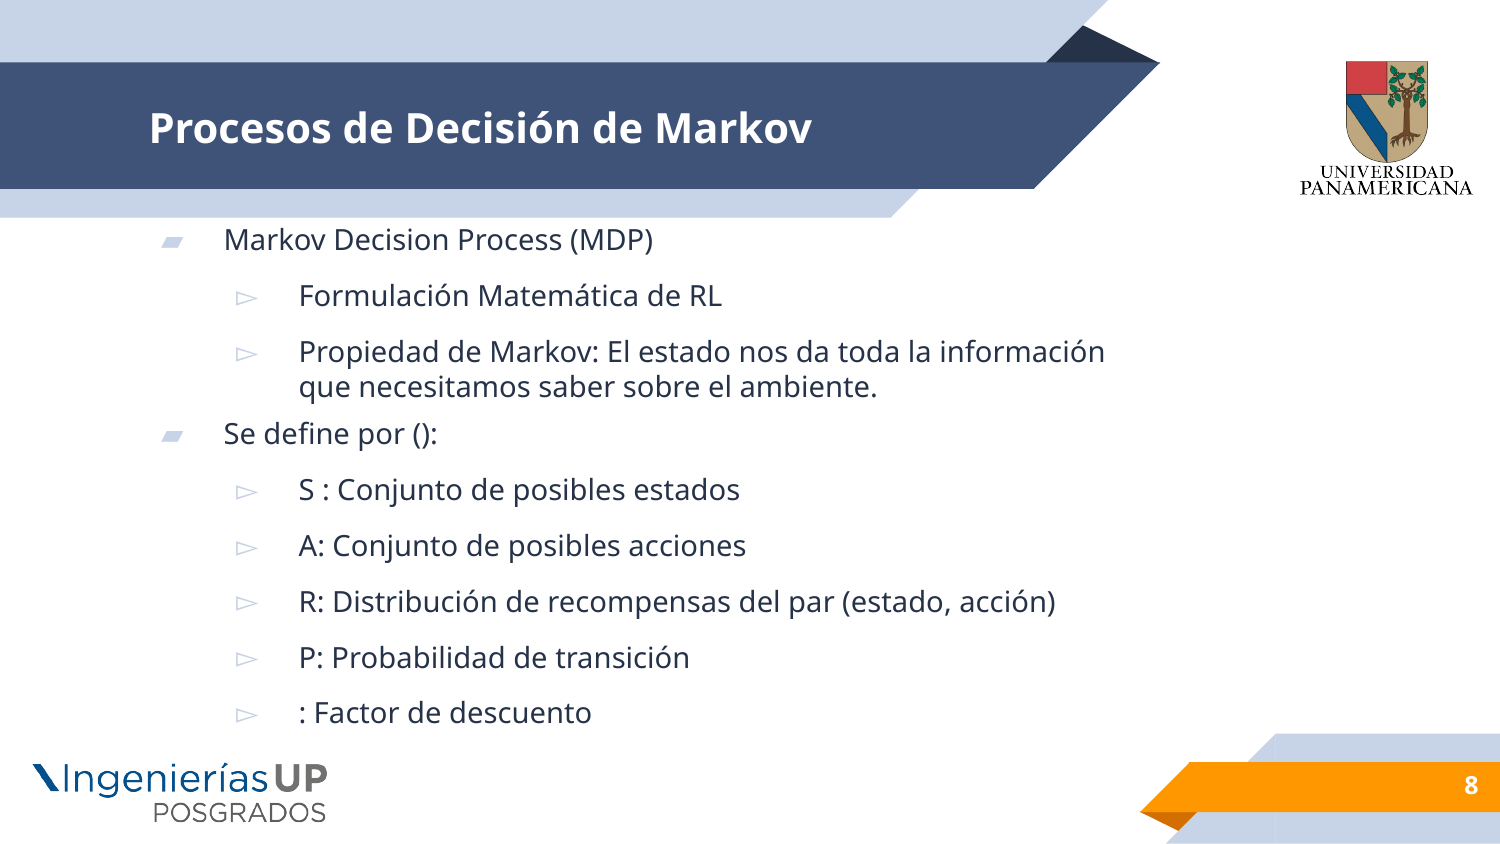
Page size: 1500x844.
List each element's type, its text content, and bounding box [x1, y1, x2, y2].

picture [15, 737, 344, 844]
title Procesos de Decisión de Markov [133, 64, 1035, 190]
slide_number 8 [1249, 760, 1494, 813]
picture [1286, 44, 1490, 210]
